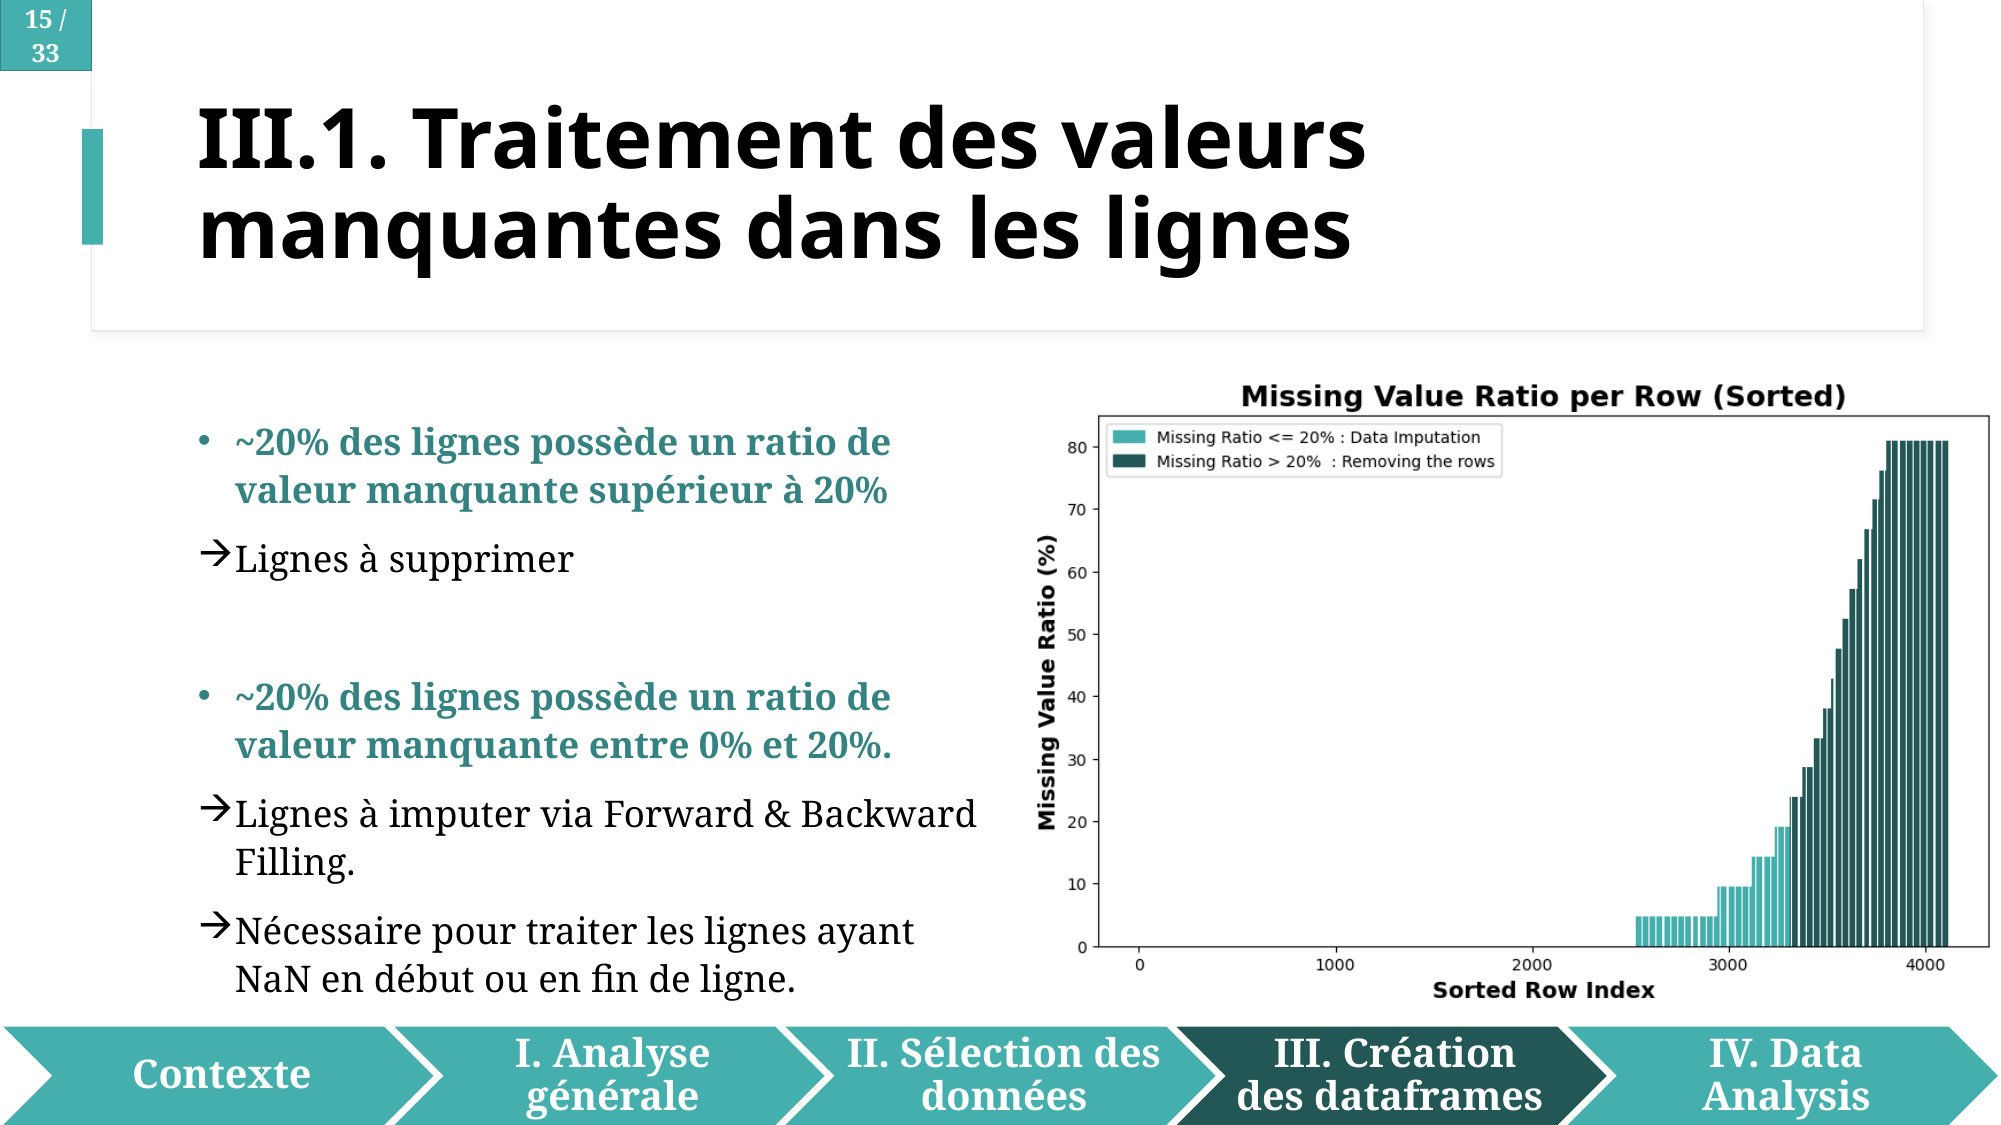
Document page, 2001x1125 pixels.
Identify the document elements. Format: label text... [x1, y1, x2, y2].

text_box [0, 1025, 2000, 1125]
list ~20% des lignes possède un ratio de valeur manquante supérieur à 20% Lignes à supprimer ~20% des lignes possède un ratio de valeur manquante entre 0% et 20%. Lignes à imputer via Forward & Backward Filling. Nécessaire pour traiter les lignes ayant NaN en début ou en fin de ligne. [183, 406, 993, 1013]
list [1027, 373, 2000, 1013]
title III.1. Traitement des valeurs manquantes dans les lignes [183, 90, 1851, 284]
